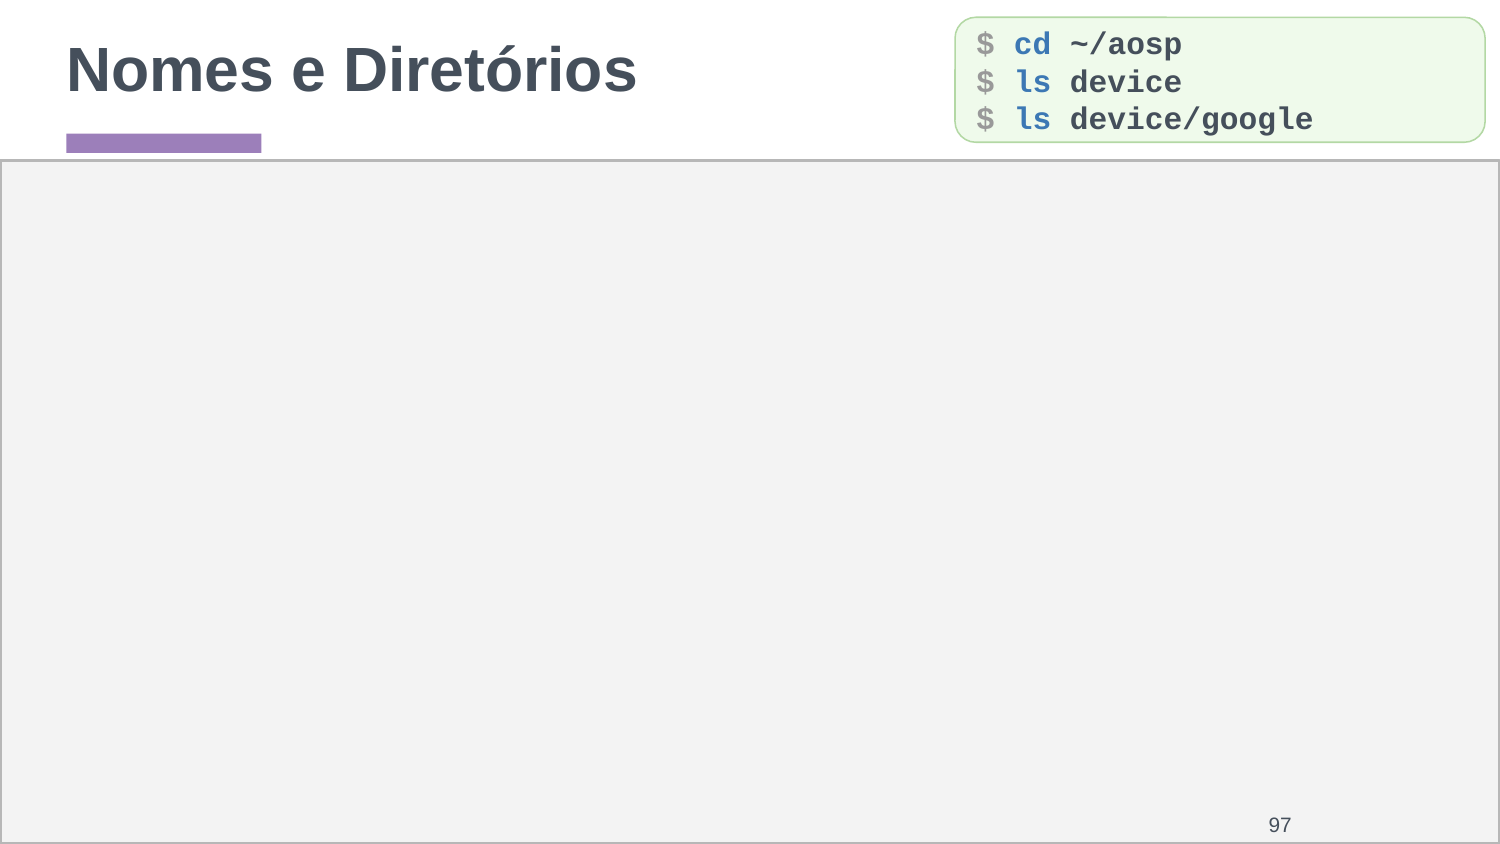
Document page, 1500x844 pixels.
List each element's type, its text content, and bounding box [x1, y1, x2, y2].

title Nomes e Diretórios [51, 0, 1449, 134]
text_box $ cd ~/aosp $ ls device $ ls device/google [954, 17, 1486, 143]
text_box [0, 160, 1500, 844]
slide_number ‹#› [1216, 791, 1307, 844]
